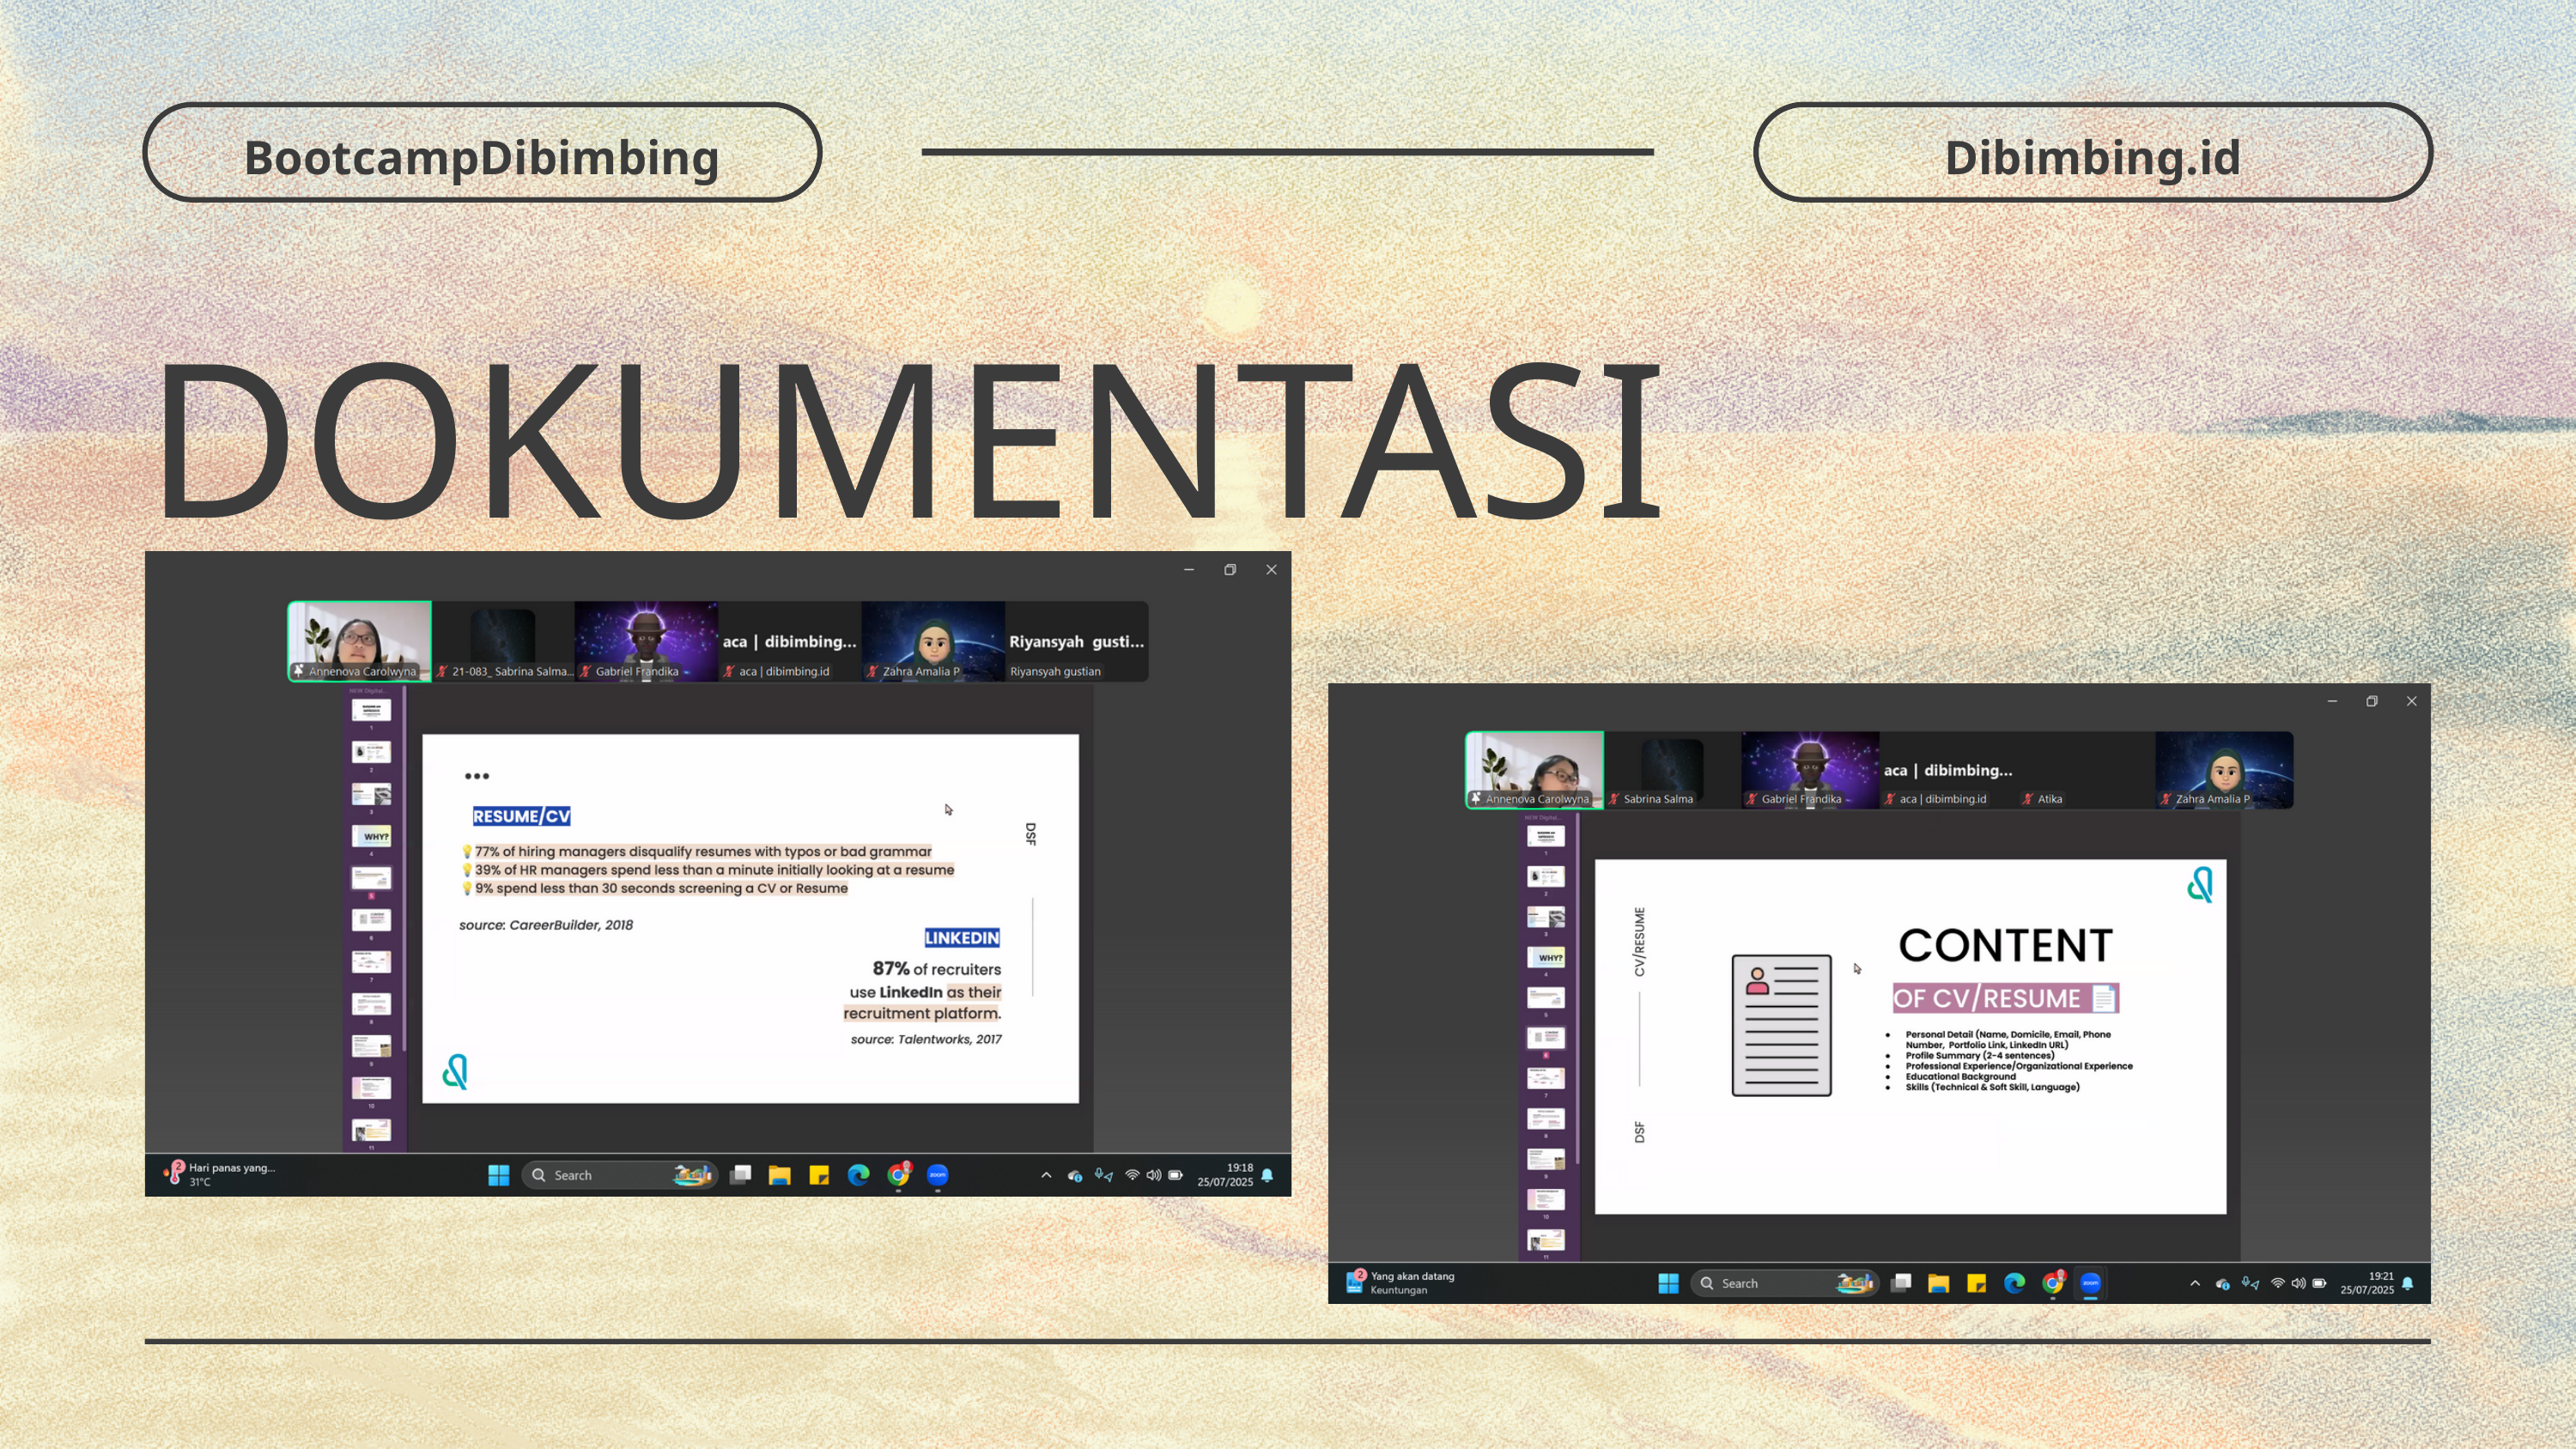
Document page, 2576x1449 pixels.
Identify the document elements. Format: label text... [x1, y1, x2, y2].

text_box [144, 561, 1292, 1197]
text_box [144, 104, 2432, 201]
text_box [0, 0, 2576, 1449]
text_box DOKUMENTASI [144, 260, 1787, 561]
text_box [1327, 683, 2432, 1304]
